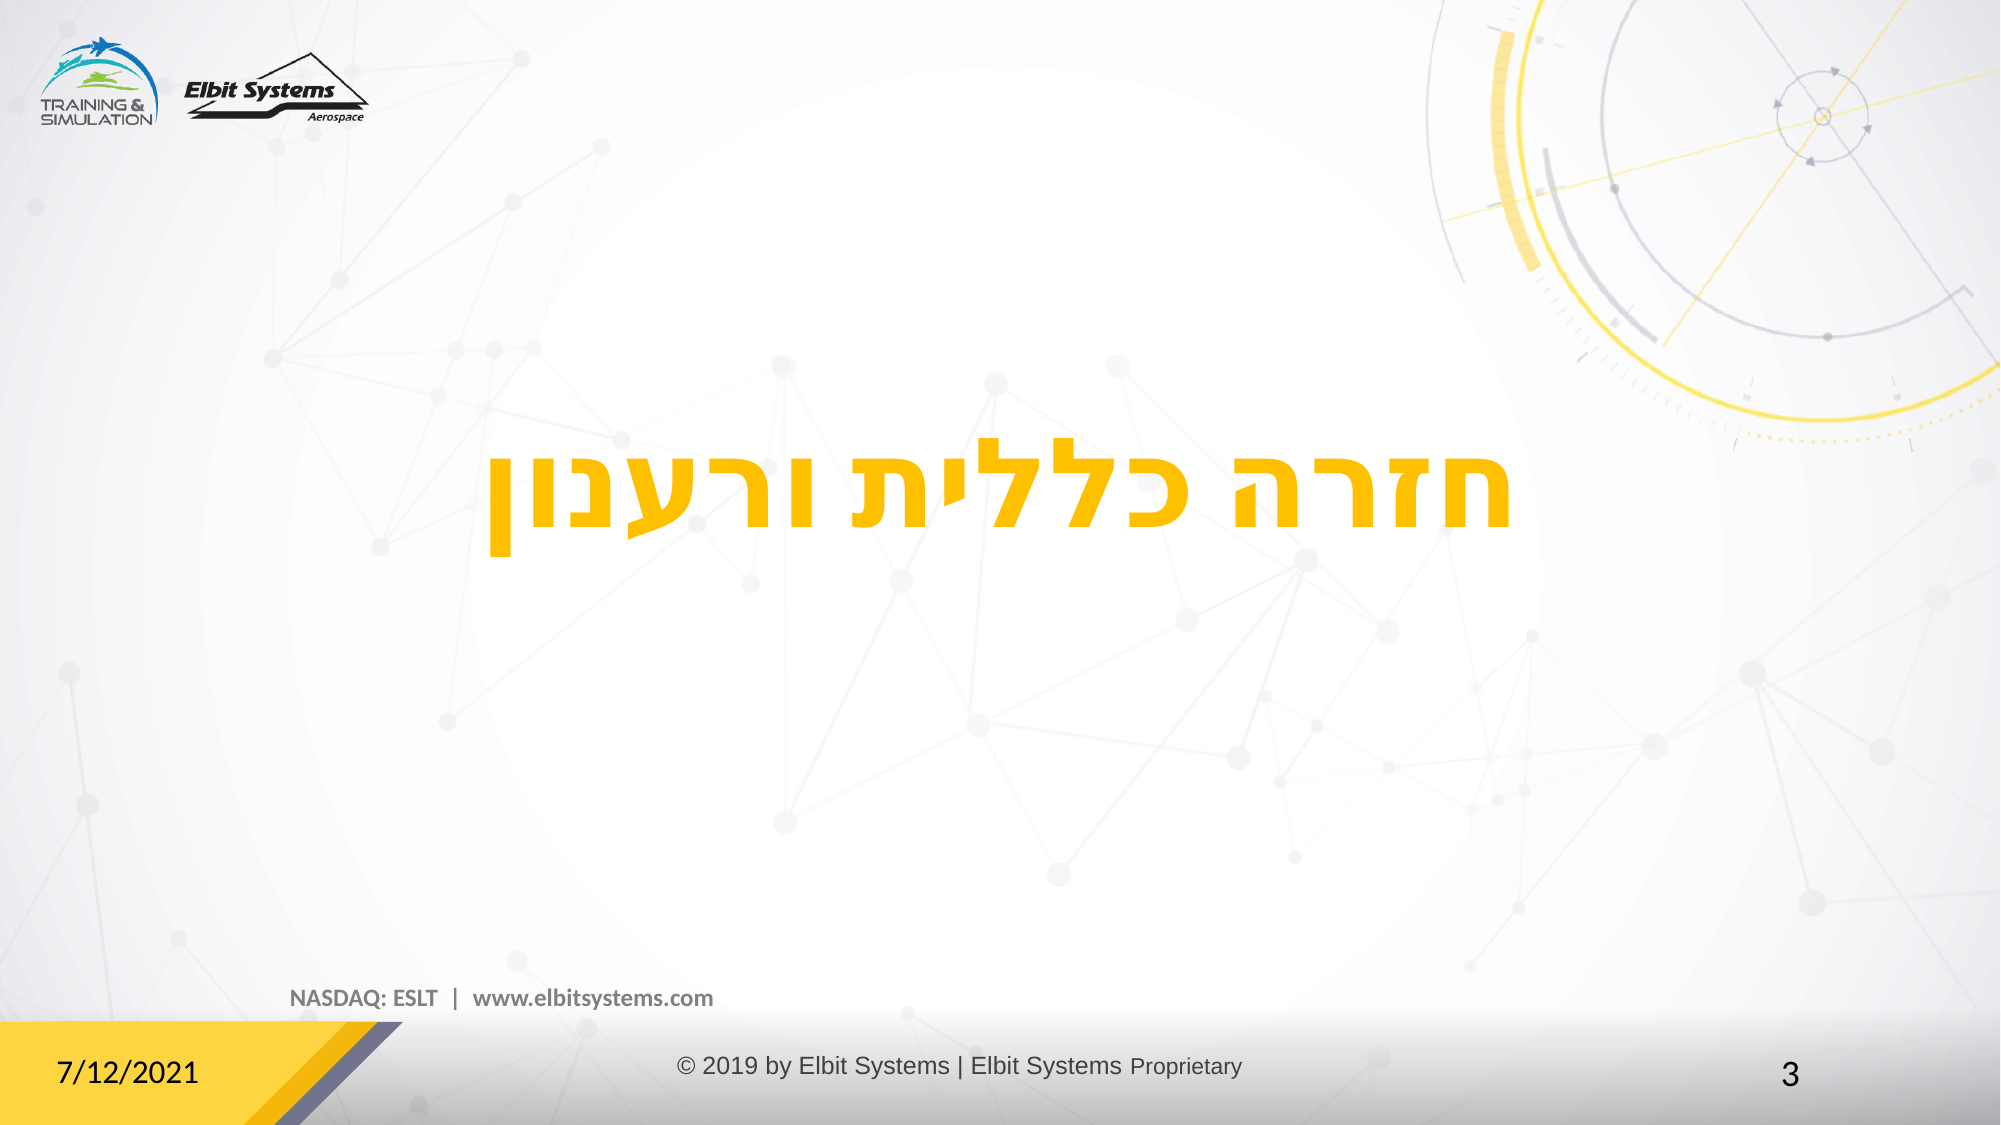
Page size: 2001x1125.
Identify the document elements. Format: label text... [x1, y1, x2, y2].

title חזרה כללית ורענון [0, 0, 2000, 1125]
